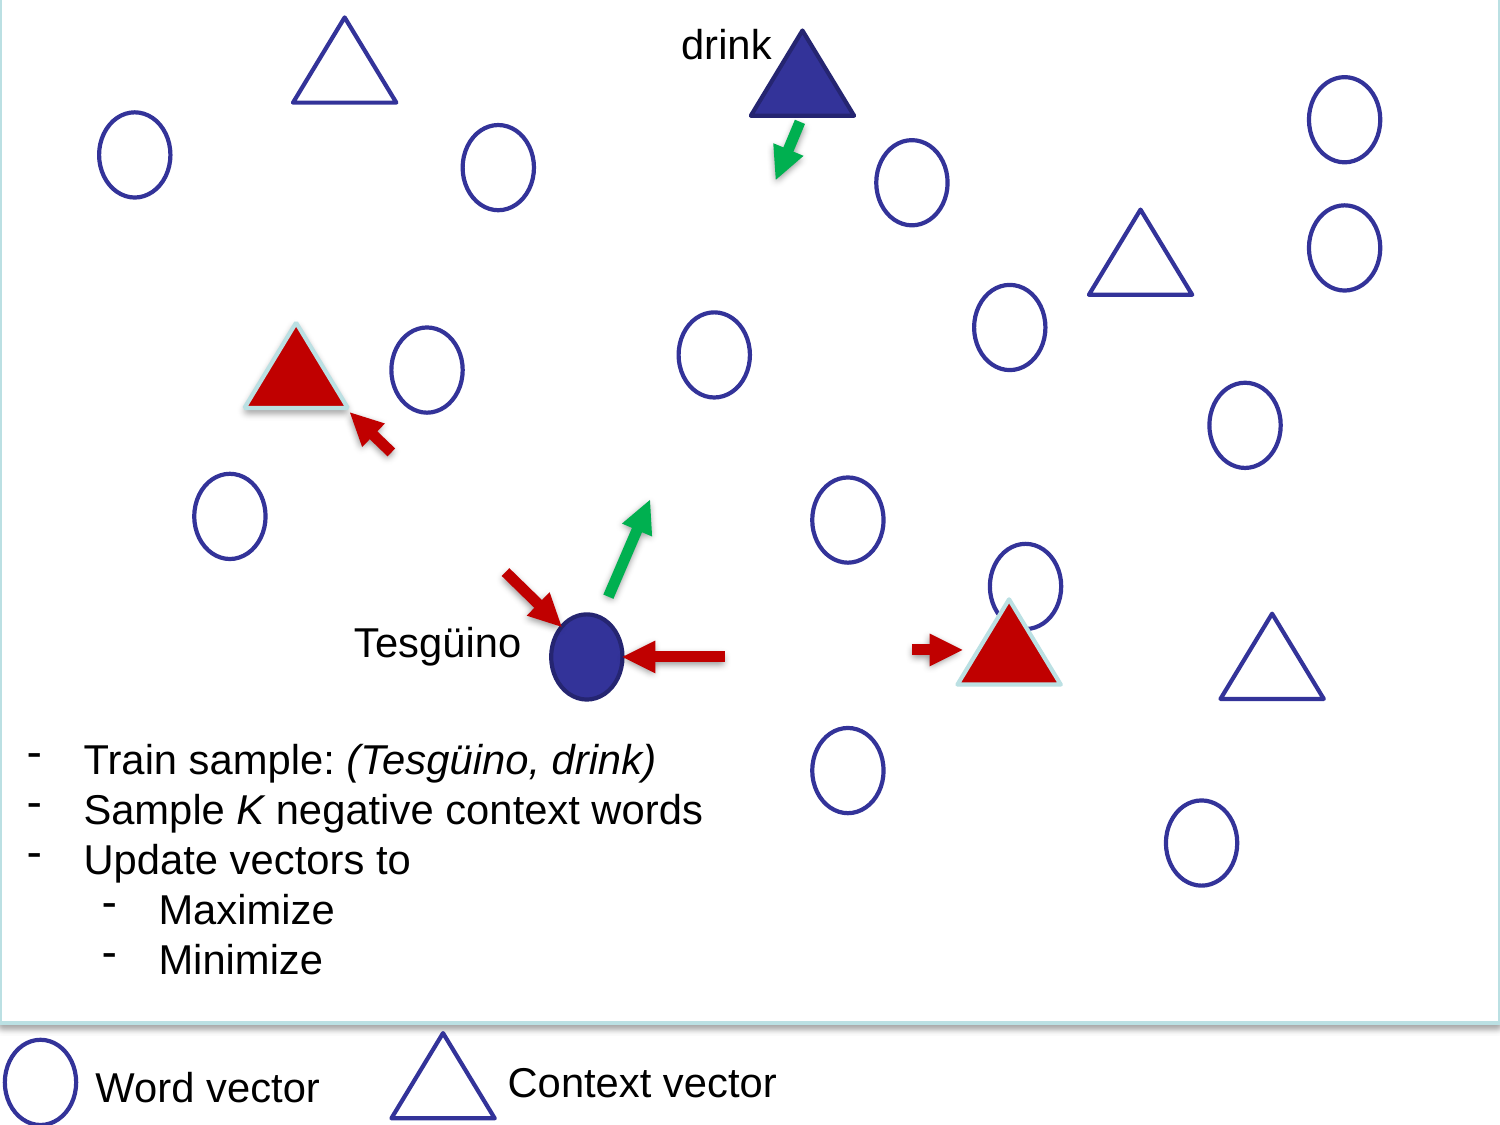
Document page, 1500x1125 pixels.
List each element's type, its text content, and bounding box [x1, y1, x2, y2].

text_box Context vector [492, 1048, 821, 1114]
text_box Word vector [80, 1053, 409, 1119]
text_box [676, 310, 753, 400]
text_box [972, 282, 1048, 373]
text_box [389, 1031, 497, 1121]
text_box [244, 322, 348, 408]
text_box Tesgüino [339, 608, 535, 667]
text_box [955, 597, 1063, 687]
text_box [810, 725, 886, 816]
text_box [460, 122, 537, 213]
text_box [1087, 207, 1195, 297]
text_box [608, 499, 651, 597]
text_box [987, 541, 1064, 631]
text_box [97, 110, 173, 200]
text_box [810, 475, 886, 565]
text_box [1306, 75, 1383, 165]
text_box [1207, 380, 1283, 471]
text_box [1306, 203, 1383, 293]
text_box [389, 325, 465, 415]
text_box drink [666, 10, 776, 77]
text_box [349, 412, 392, 453]
text_box [2, 1037, 79, 1125]
text_box [192, 471, 268, 562]
text_box [1218, 611, 1326, 702]
text_box [549, 612, 625, 702]
text_box [874, 138, 950, 228]
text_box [505, 571, 562, 628]
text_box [775, 121, 801, 180]
text_box [0, 0, 1500, 1023]
text_box [291, 15, 399, 105]
text_box [749, 28, 856, 118]
text_box [1163, 798, 1240, 888]
